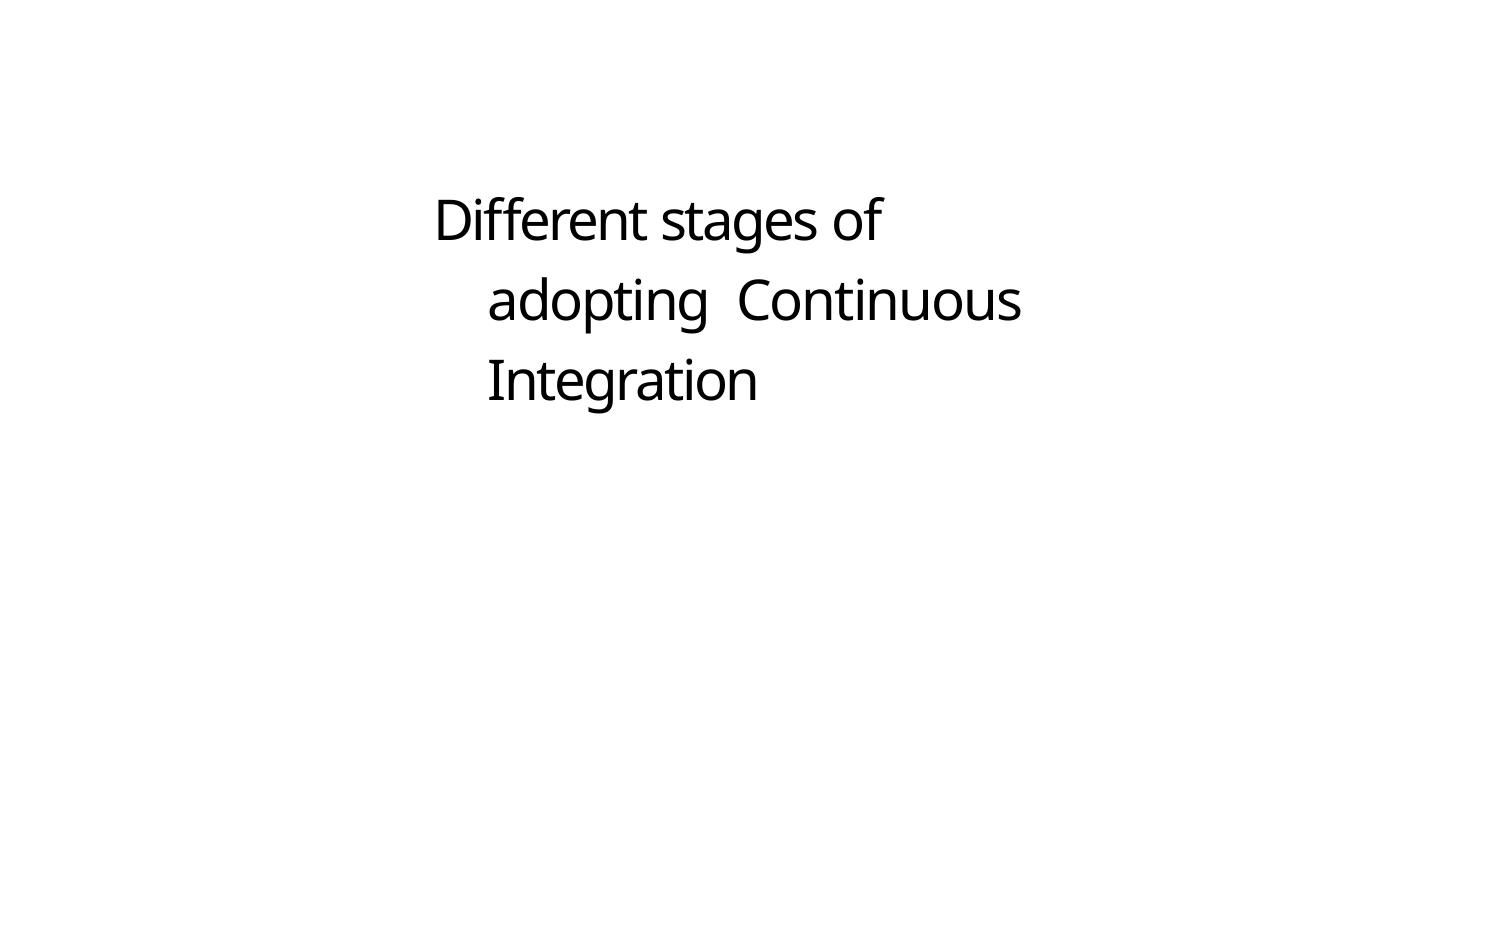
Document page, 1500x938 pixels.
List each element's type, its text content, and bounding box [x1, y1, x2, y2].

title Different stages of adopting Continuous Integration [431, 168, 1069, 412]
